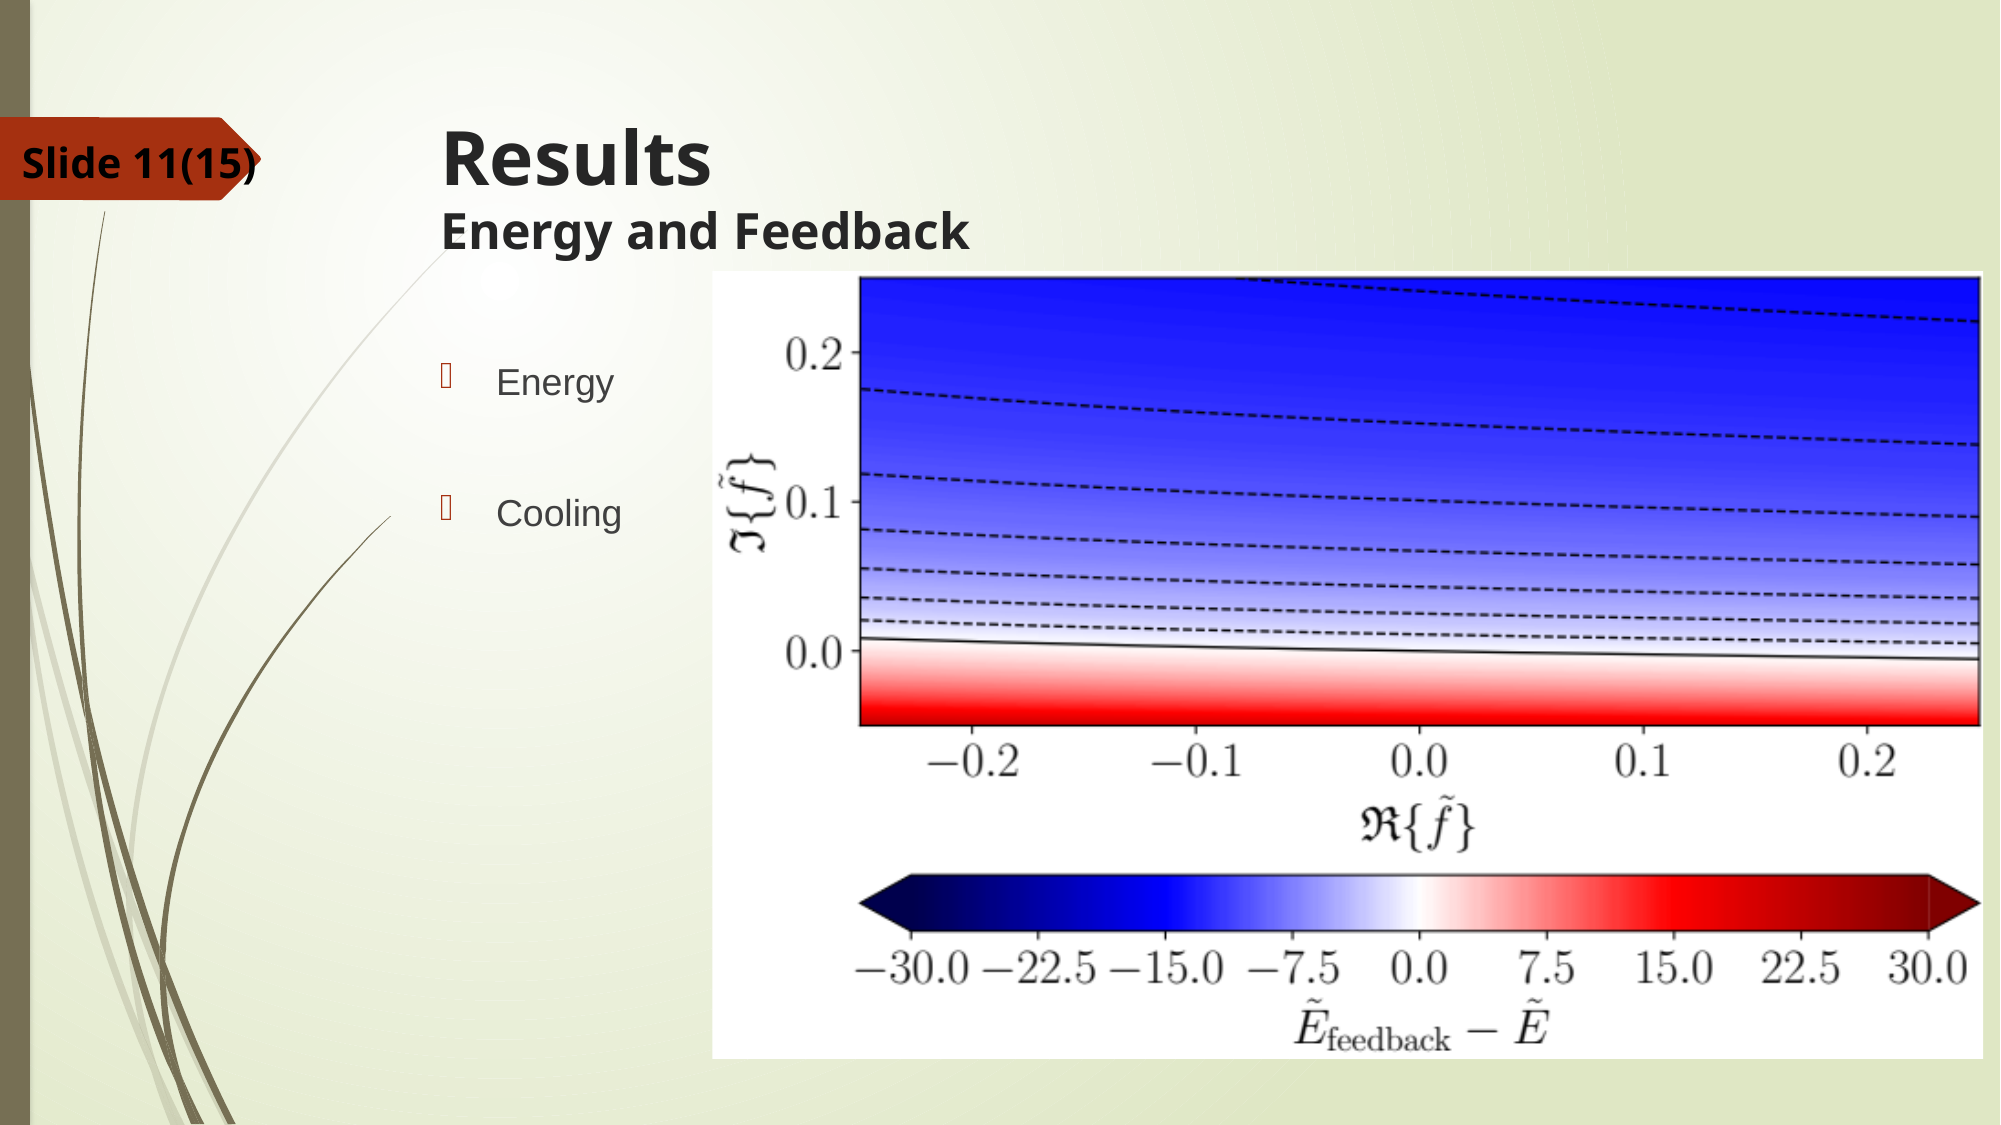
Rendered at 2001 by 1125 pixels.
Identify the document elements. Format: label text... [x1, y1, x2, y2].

list Energy Cooling [424, 350, 707, 970]
picture [712, 270, 1984, 1059]
title Results Energy and Feedback [425, 102, 1888, 313]
text_box Slide 11(15) [7, 129, 272, 195]
